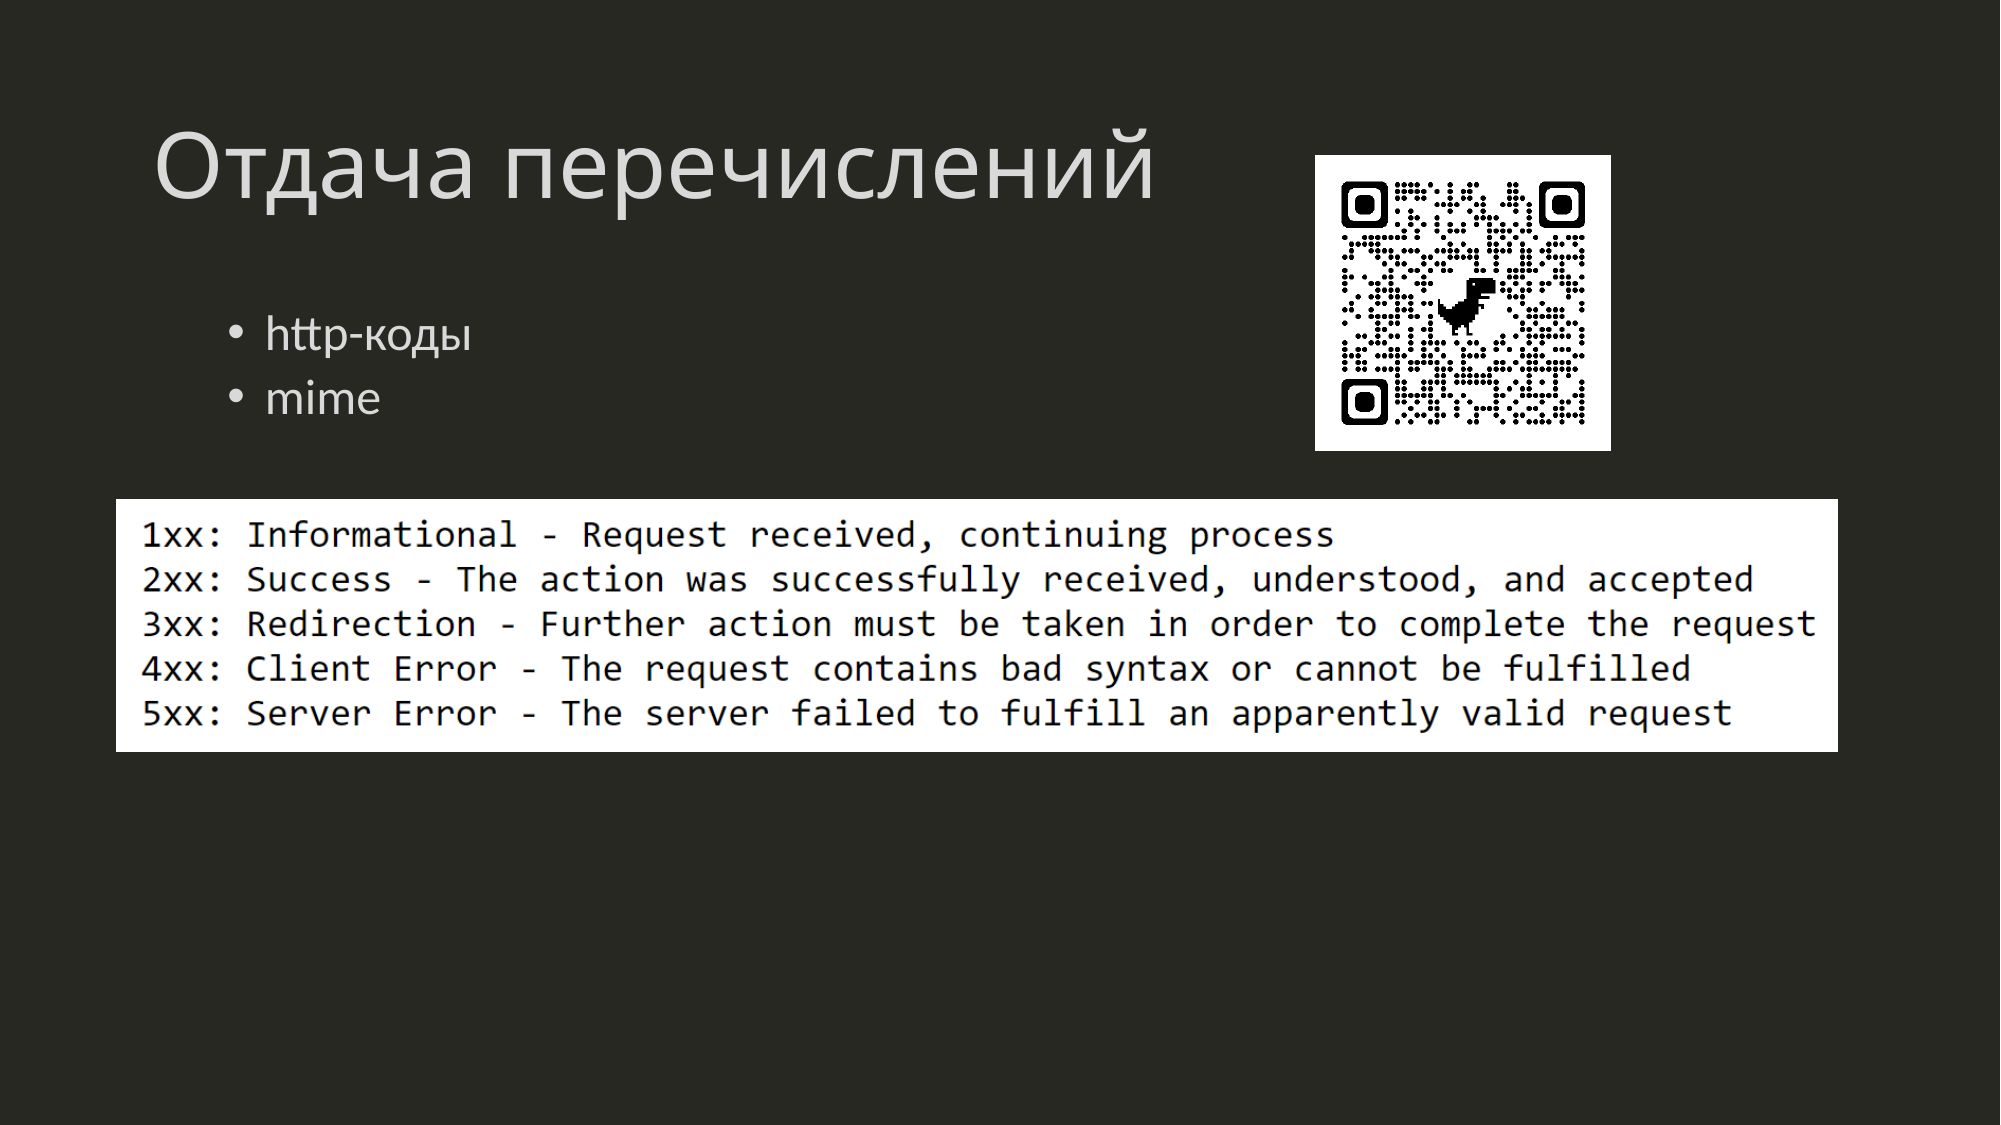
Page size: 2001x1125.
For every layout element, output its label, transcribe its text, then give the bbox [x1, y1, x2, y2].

picture [116, 499, 1838, 752]
title Отдача перечислений [137, 59, 1863, 278]
list http-коды mime [137, 299, 1863, 1014]
picture [1314, 155, 1611, 451]
